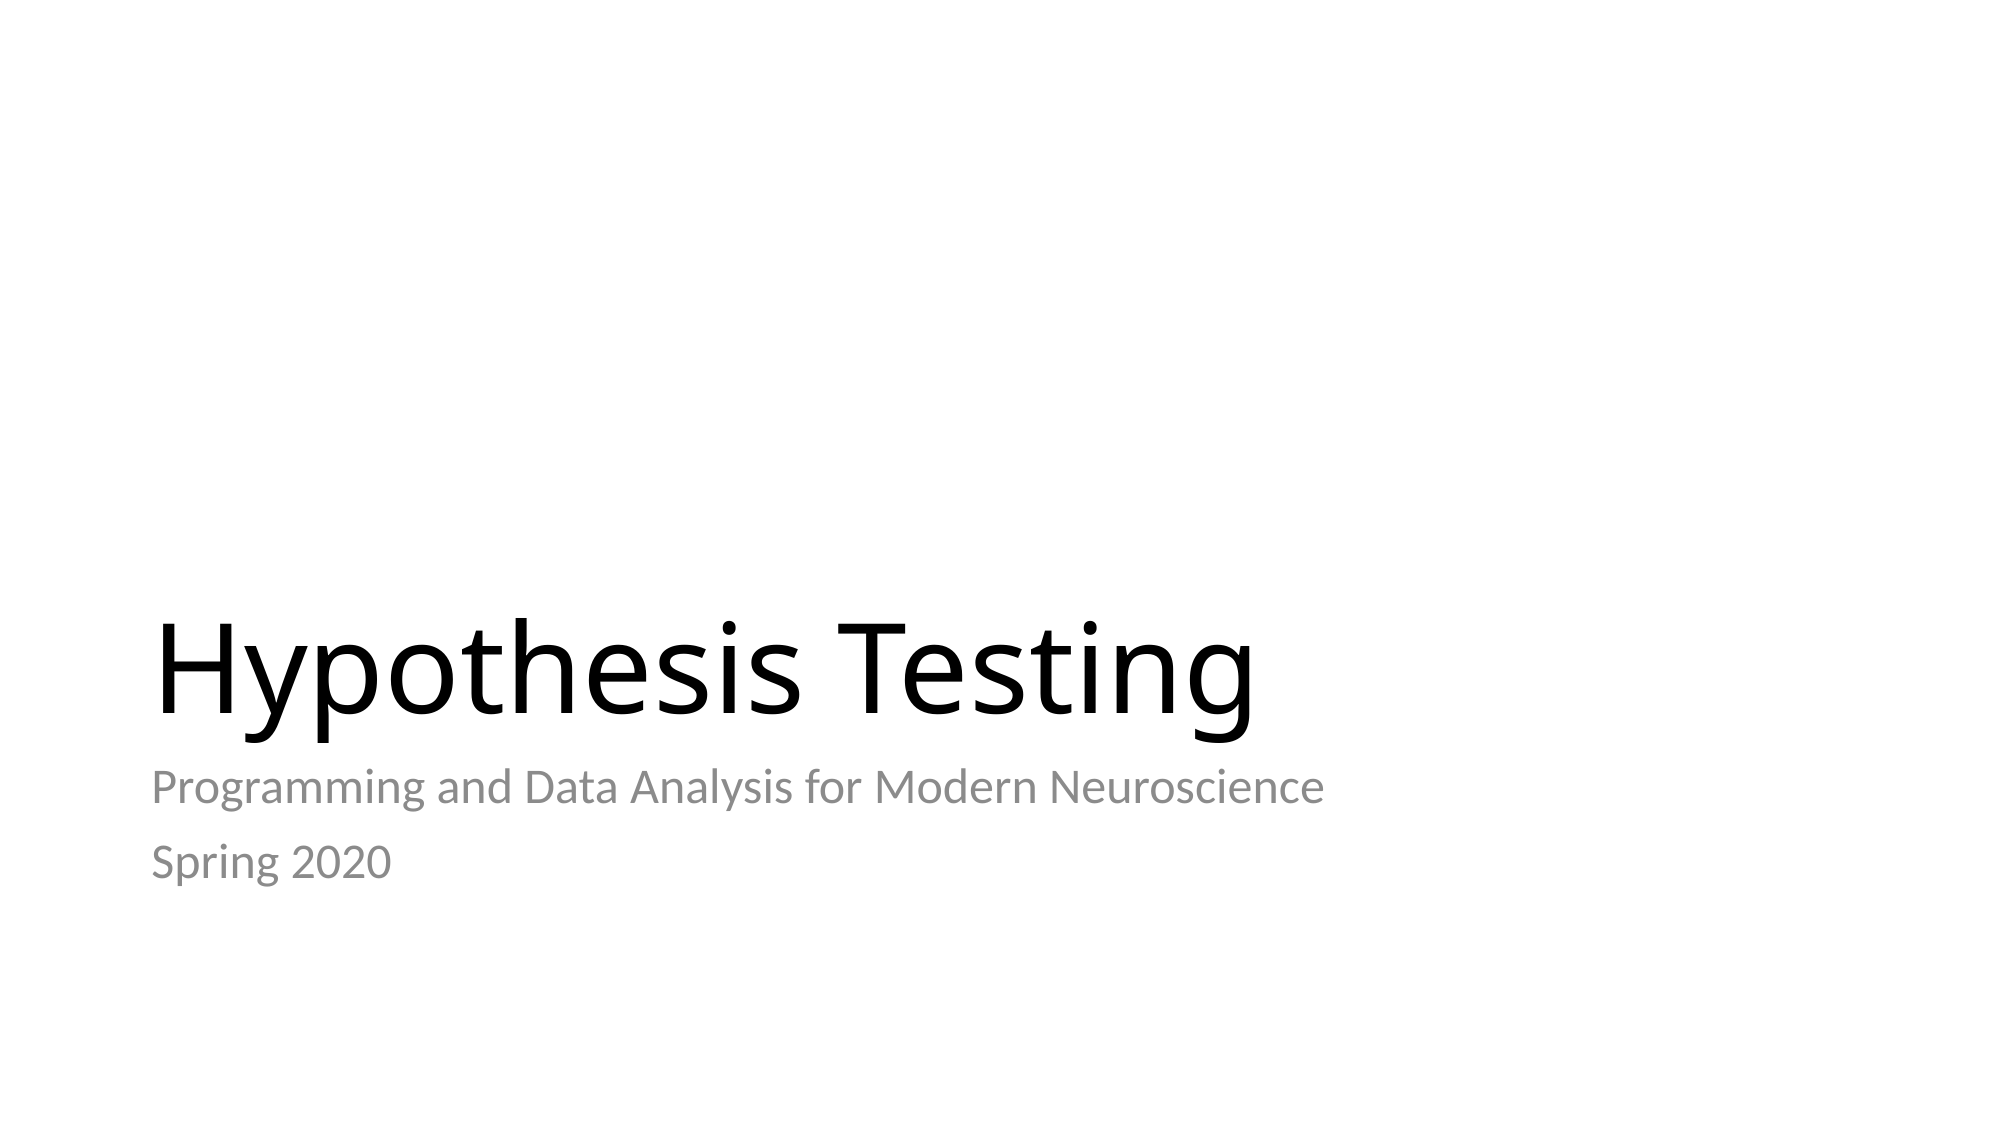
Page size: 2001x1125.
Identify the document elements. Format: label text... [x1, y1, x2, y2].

title Hypothesis Testing [136, 280, 1862, 749]
list Programming and Data Analysis for Modern Neuroscience Spring 2020 [136, 752, 1862, 999]
